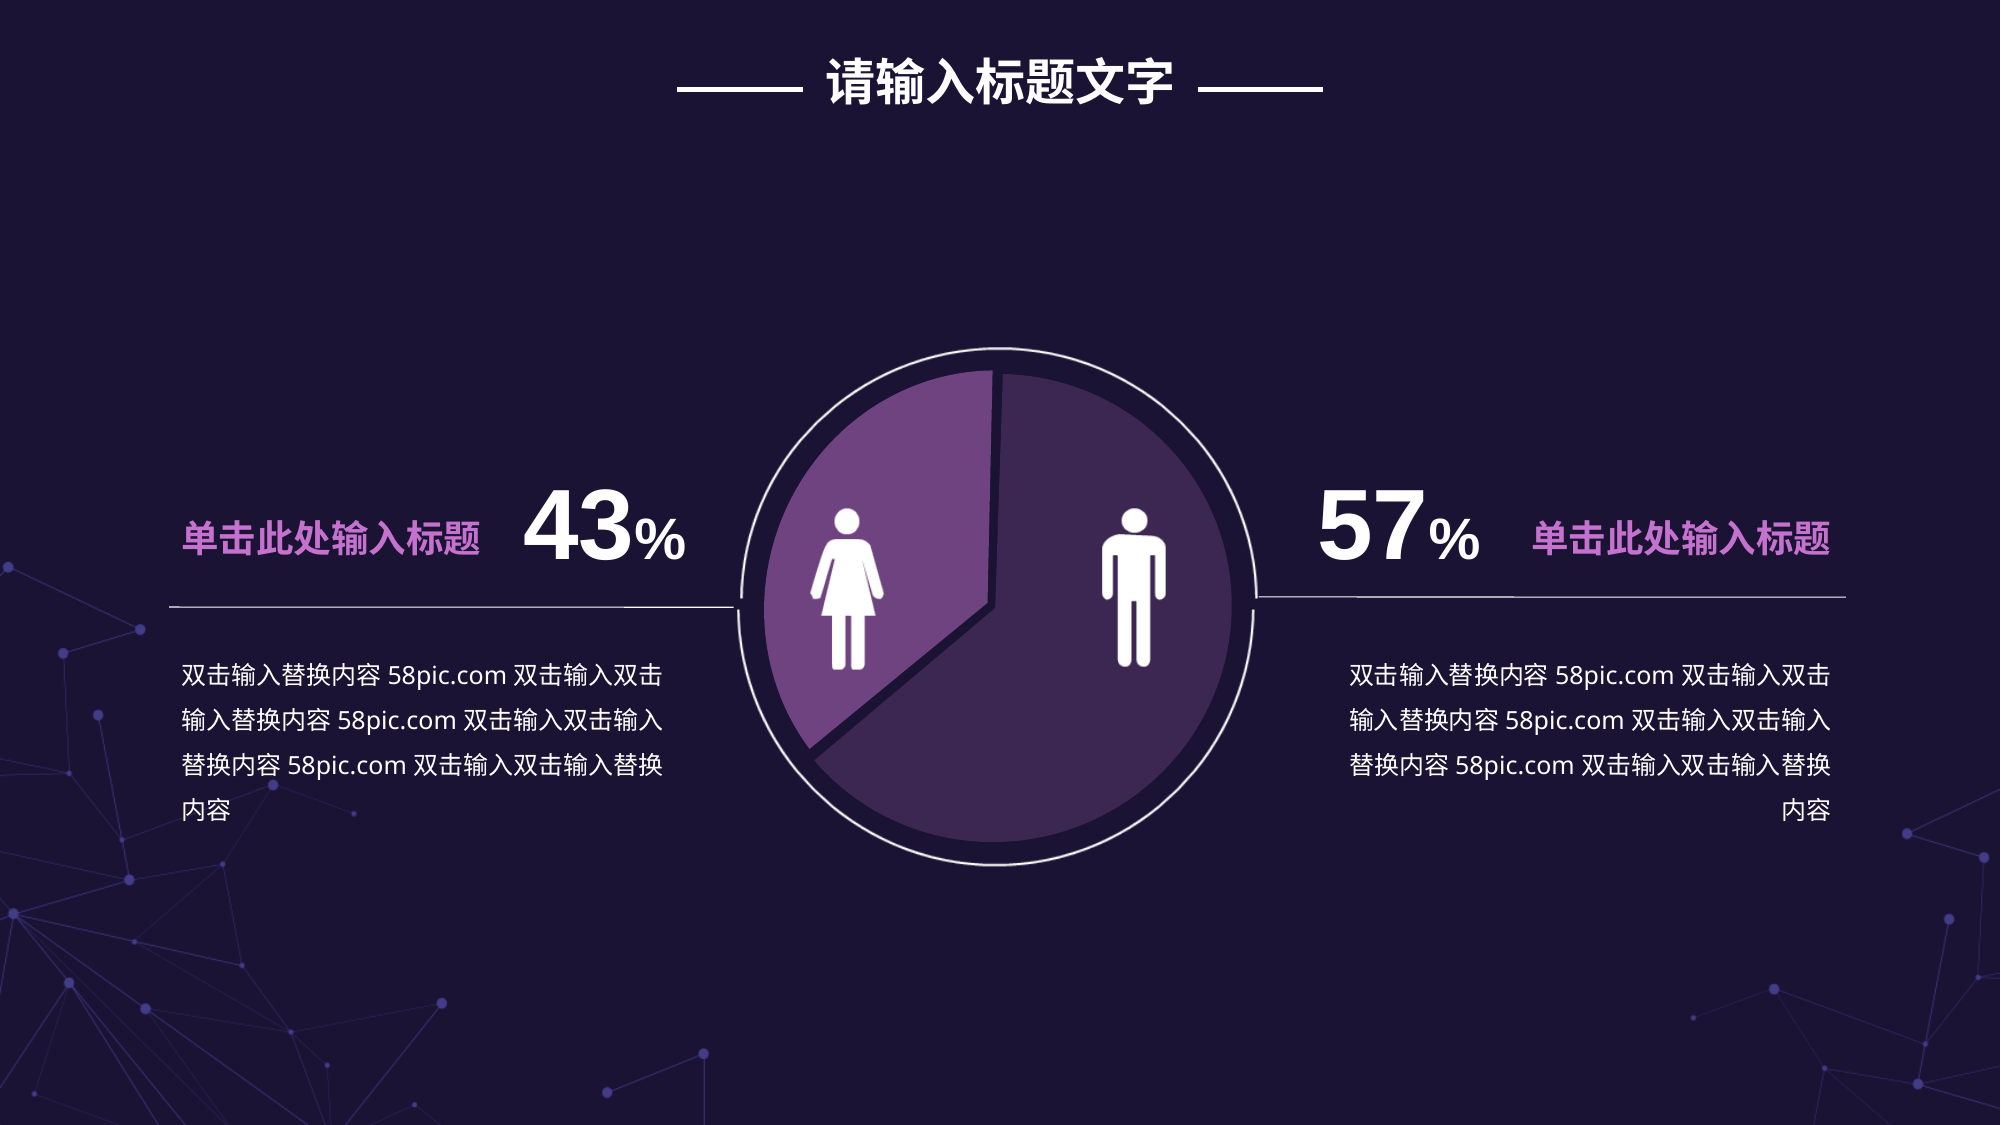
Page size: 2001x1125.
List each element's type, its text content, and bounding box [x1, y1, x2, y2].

text_box 双击输入替换内容58pic.com双击输入双击输入替换内容58pic.com双击输入双击输入替换内容58pic.com双击输入双击输入替换内容 [1323, 637, 1846, 832]
text_box 单击此处输入标题 [166, 507, 535, 567]
text_box 57% [1302, 452, 1522, 587]
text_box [736, 346, 1259, 868]
text_box 双击输入替换内容58pic.com双击输入双击输入替换内容58pic.com双击输入双击输入替换内容58pic.com双击输入双击输入替换内容 [166, 637, 689, 832]
text_box 43% [481, 452, 701, 587]
text_box 单击此处输入标题 [1477, 507, 1846, 567]
text_box 请输入标题文字 [757, 43, 1243, 119]
picture [0, 0, 2000, 1125]
